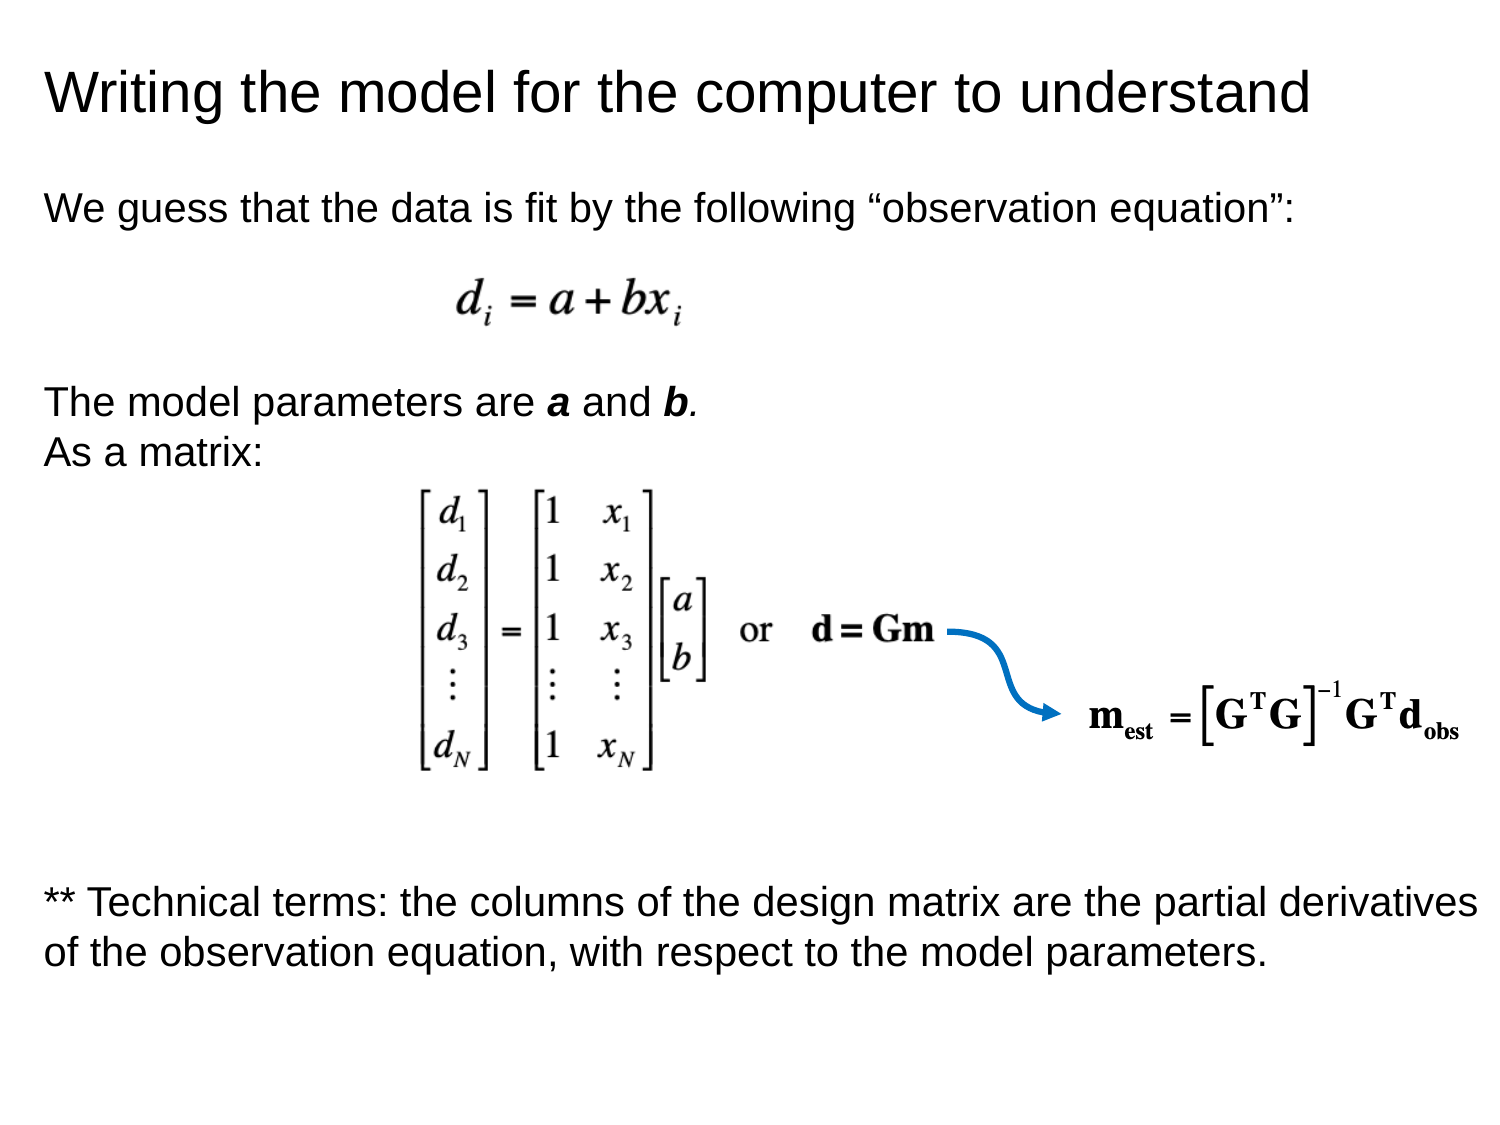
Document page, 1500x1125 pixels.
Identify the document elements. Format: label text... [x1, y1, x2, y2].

text_box We guess that the data is fit by the following “observation equation”: [36, 173, 1397, 238]
text_box Writing the model for the computer to understand [36, 47, 1411, 132]
text_box The model parameters are a and b. As a matrix: ** Technical terms: the columns of the design matrix are the partial derivatives of the observation equation, with respect to the model parameters. [36, 366, 1500, 982]
picture [431, 261, 717, 343]
picture [387, 470, 984, 793]
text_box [947, 631, 1478, 755]
